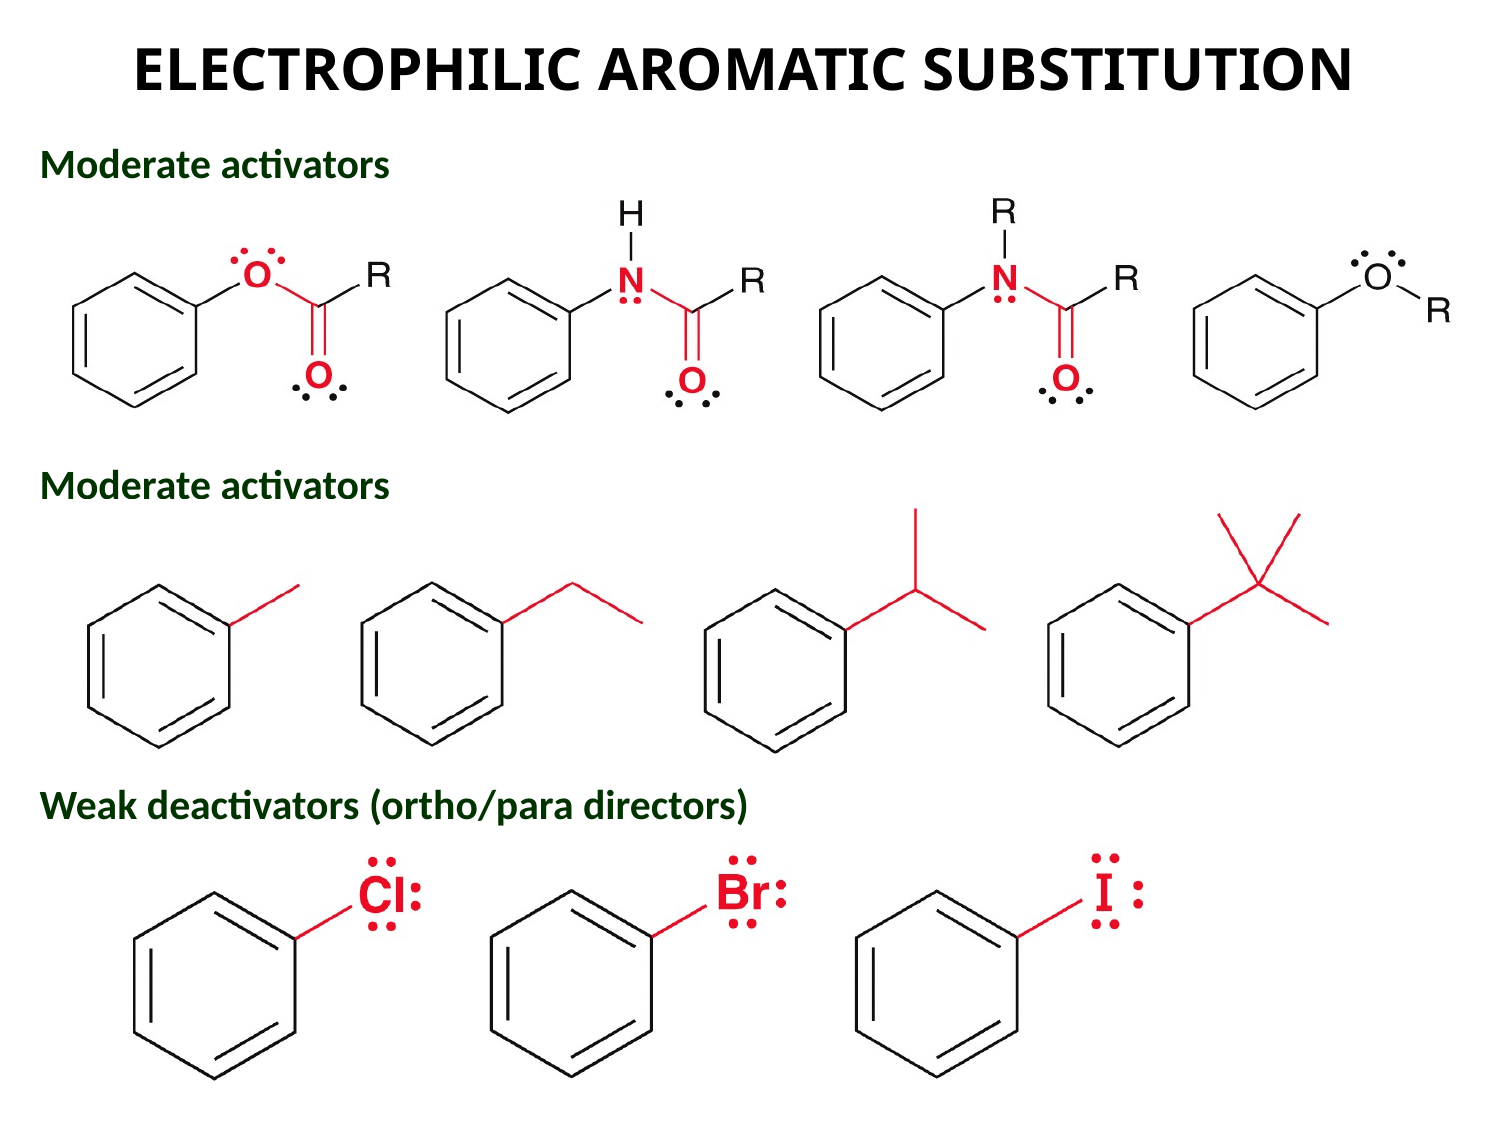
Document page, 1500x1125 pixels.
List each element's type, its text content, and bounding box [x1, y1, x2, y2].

text_box ELECTROPHILIC AROMATIC SUBSTITUTION Moderate activators Moderate activators Weak deactivators (ortho/para directors) [24, 24, 1463, 920]
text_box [62, 182, 1463, 1089]
